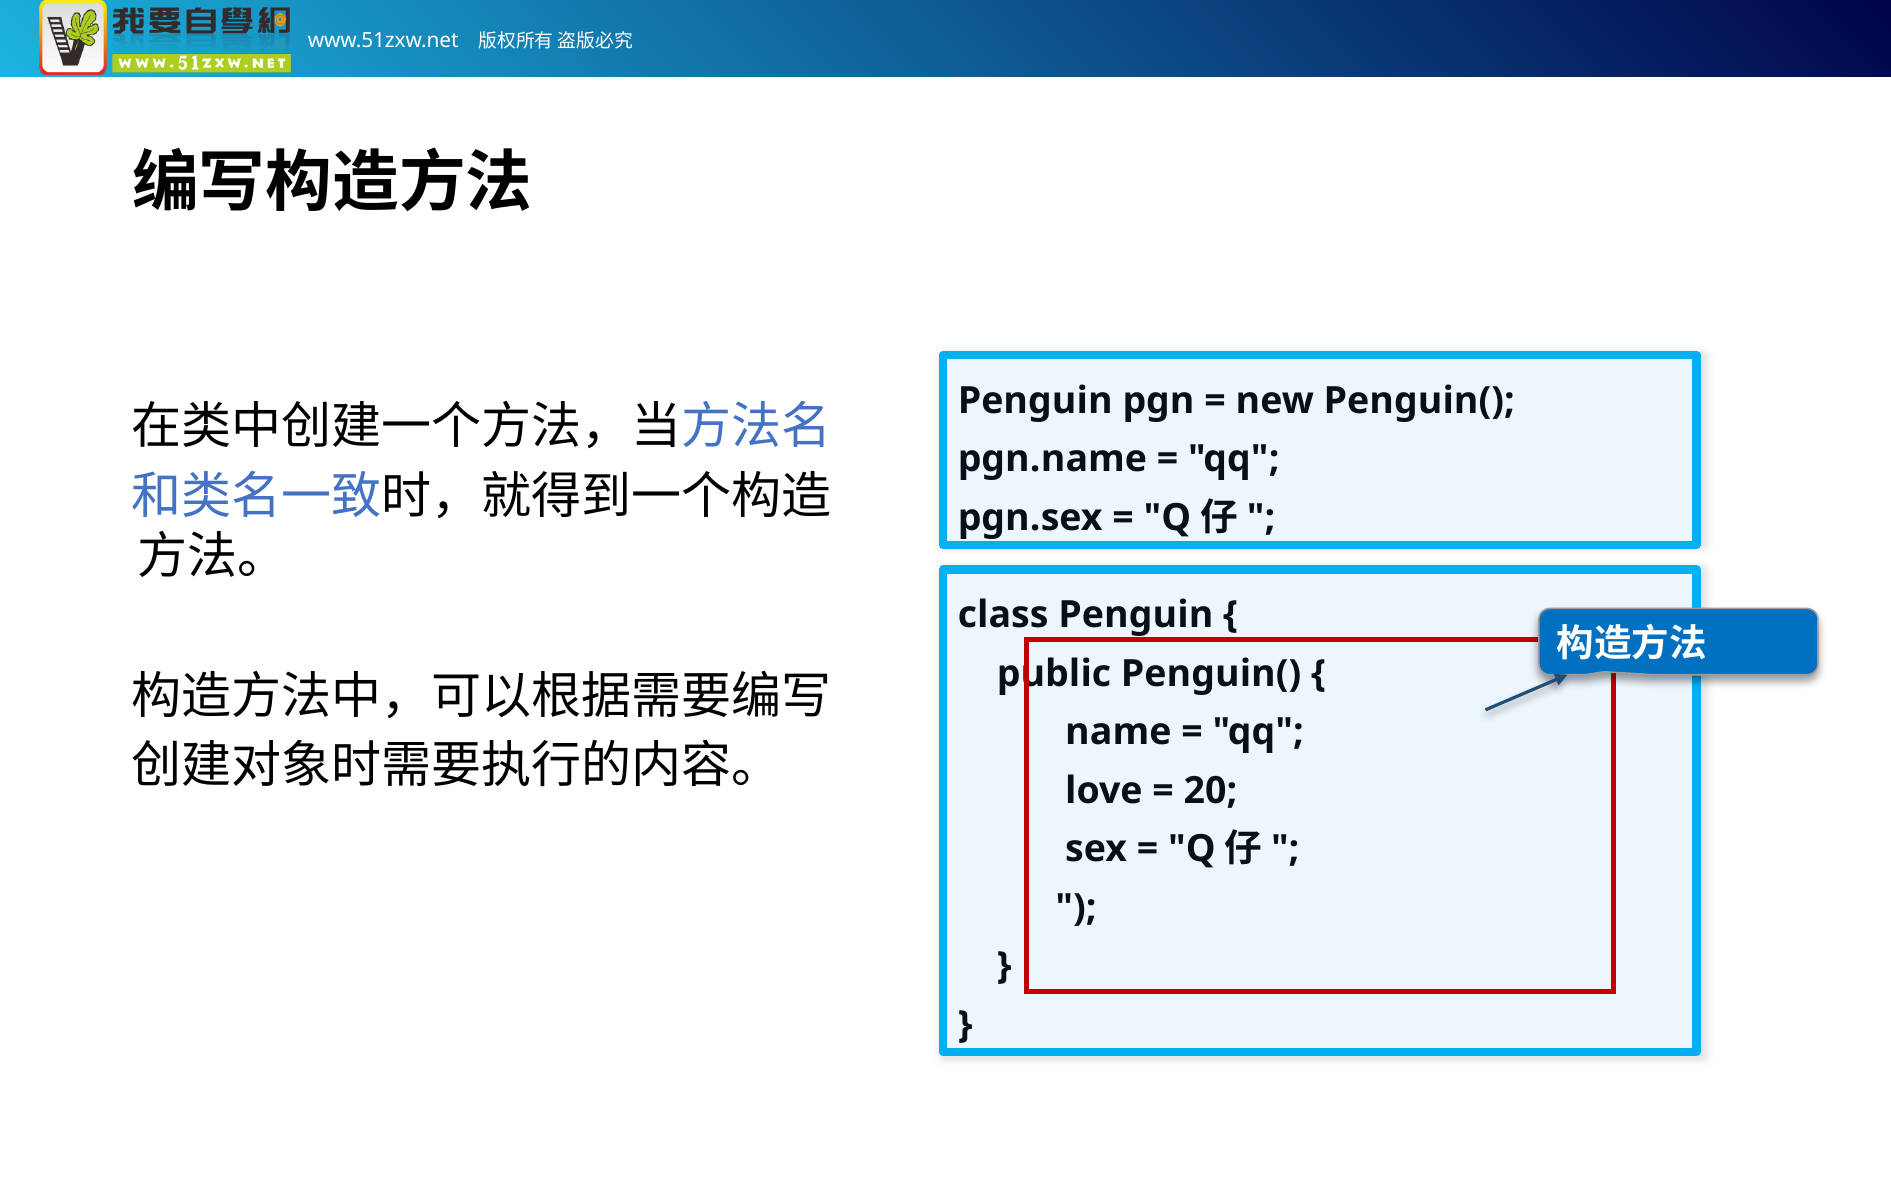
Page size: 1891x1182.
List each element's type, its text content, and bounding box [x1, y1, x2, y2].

picture [39, 0, 291, 75]
text_box 编写构造方法 [117, 131, 548, 226]
text_box [1026, 639, 1614, 992]
text_box 构造方法 [1538, 608, 1819, 675]
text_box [1485, 674, 1568, 710]
text_box class Penguin { public Penguin() { name = "qq"; love = 20; sex = "Q仔"; "); } } [943, 569, 1697, 1052]
text_box 在类中创建一个方法，当方法名 和类名一致时，就得到一个构造方法。 构造方法中，可以根据需要编写 创建对象时需要执行的内容。 [116, 385, 863, 999]
text_box Penguin pgn = new Penguin(); pgn.name = "qq"; pgn.sex = "Q仔"; [943, 354, 1697, 545]
text_box www.51zxw.net 版权所有 盗版必究 [291, 11, 858, 59]
text_box [0, 0, 1891, 78]
